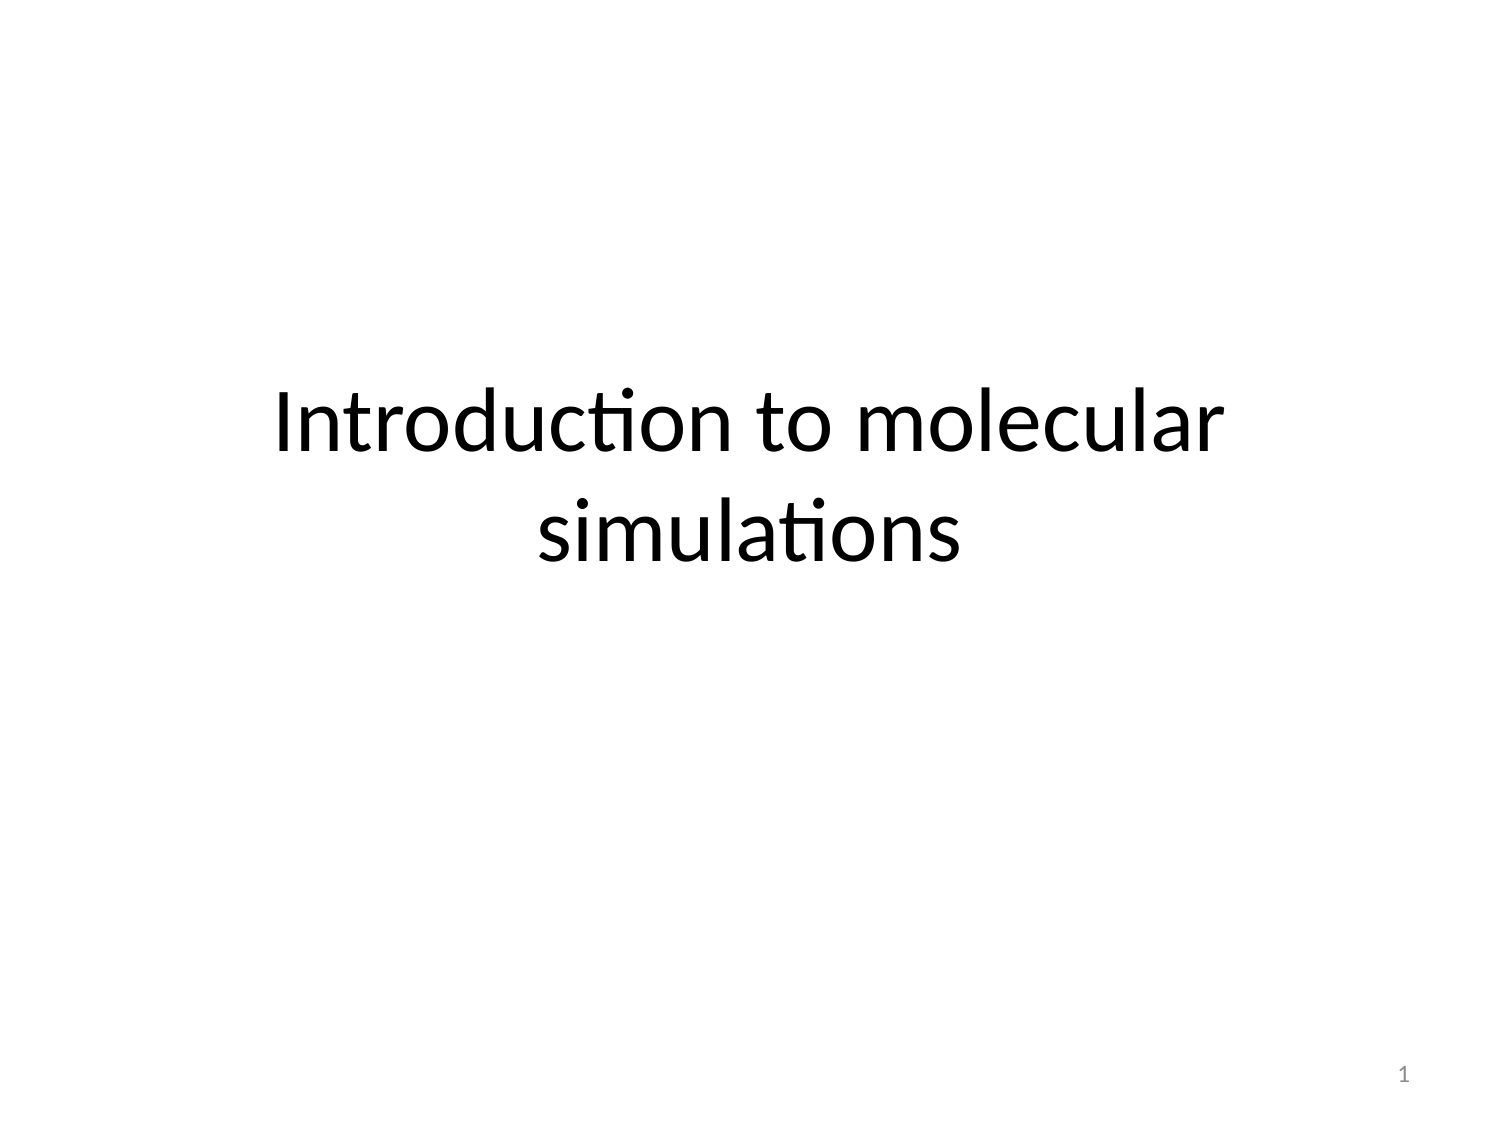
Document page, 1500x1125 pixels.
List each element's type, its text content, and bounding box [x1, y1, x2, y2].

slide_number 1 [1074, 1042, 1425, 1103]
title Introduction to molecular simulations [112, 349, 1388, 591]
